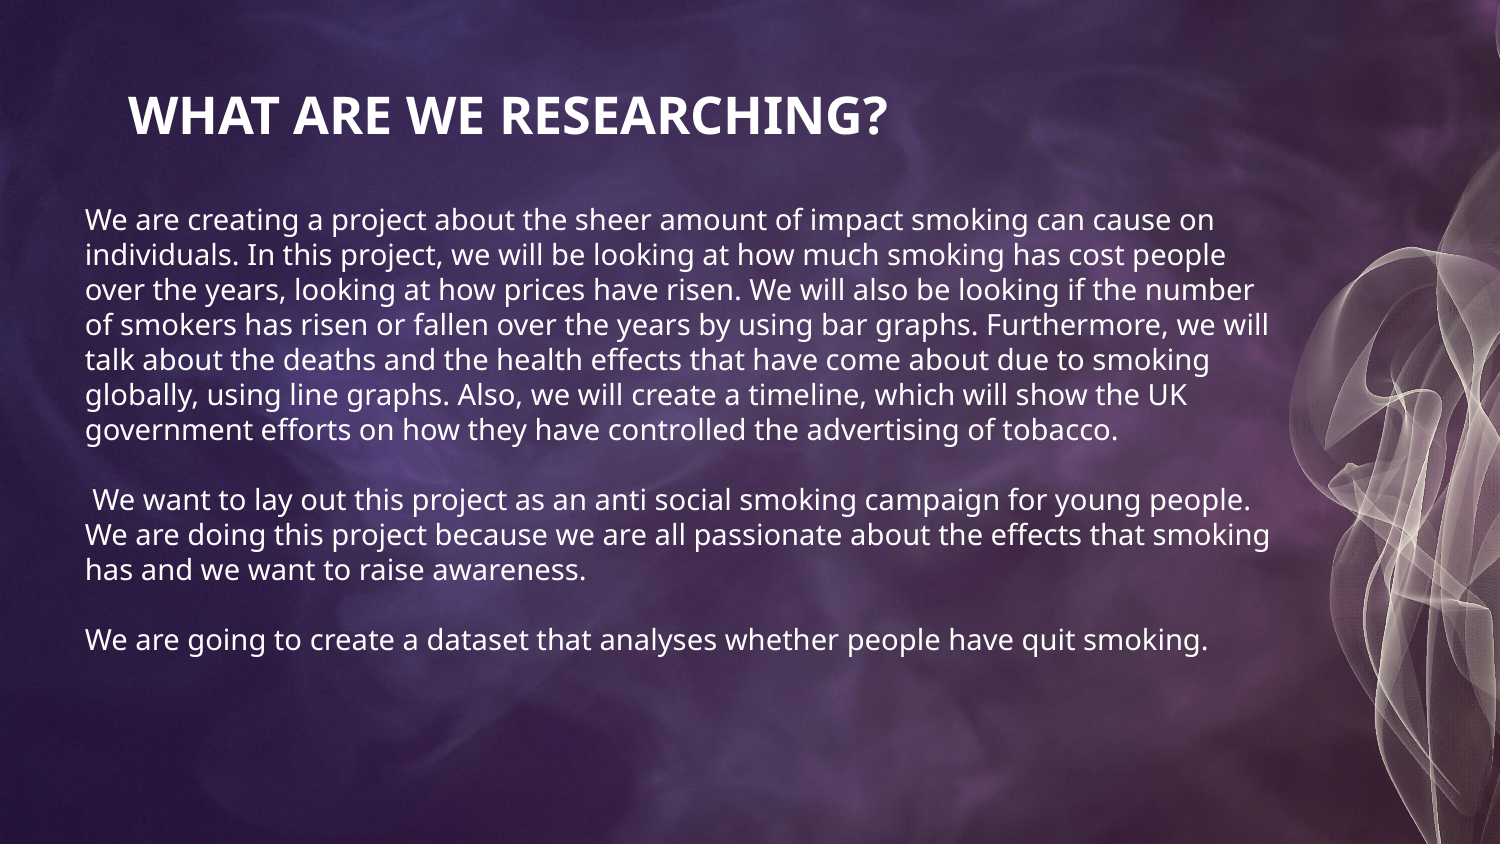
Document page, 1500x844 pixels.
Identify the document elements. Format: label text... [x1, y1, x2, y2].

title WHAT ARE WE RESEARCHING? [113, 72, 1449, 155]
list We are creating a project about the sheer amount of impact smoking can cause on individuals. In this project, we will be looking at how much smoking has cost people over the years, looking at how prices have risen. We will also be looking if the number of smokers has risen or fallen over the years by using bar graphs. Furthermore, we will talk about the deaths and the health effects that have come about due to smoking globally, using line graphs. Also, we will create a timeline, which will show the UK government efforts on how they have controlled the advertising of tobacco. We want to lay out this project as an anti social smoking campaign for young people. We are doing this project because we are all passionate about the effects that smoking has and we want to raise awareness. We are going to create a dataset that analyses whether people have quit smoking. [70, 186, 1295, 756]
picture [0, 0, 1500, 844]
